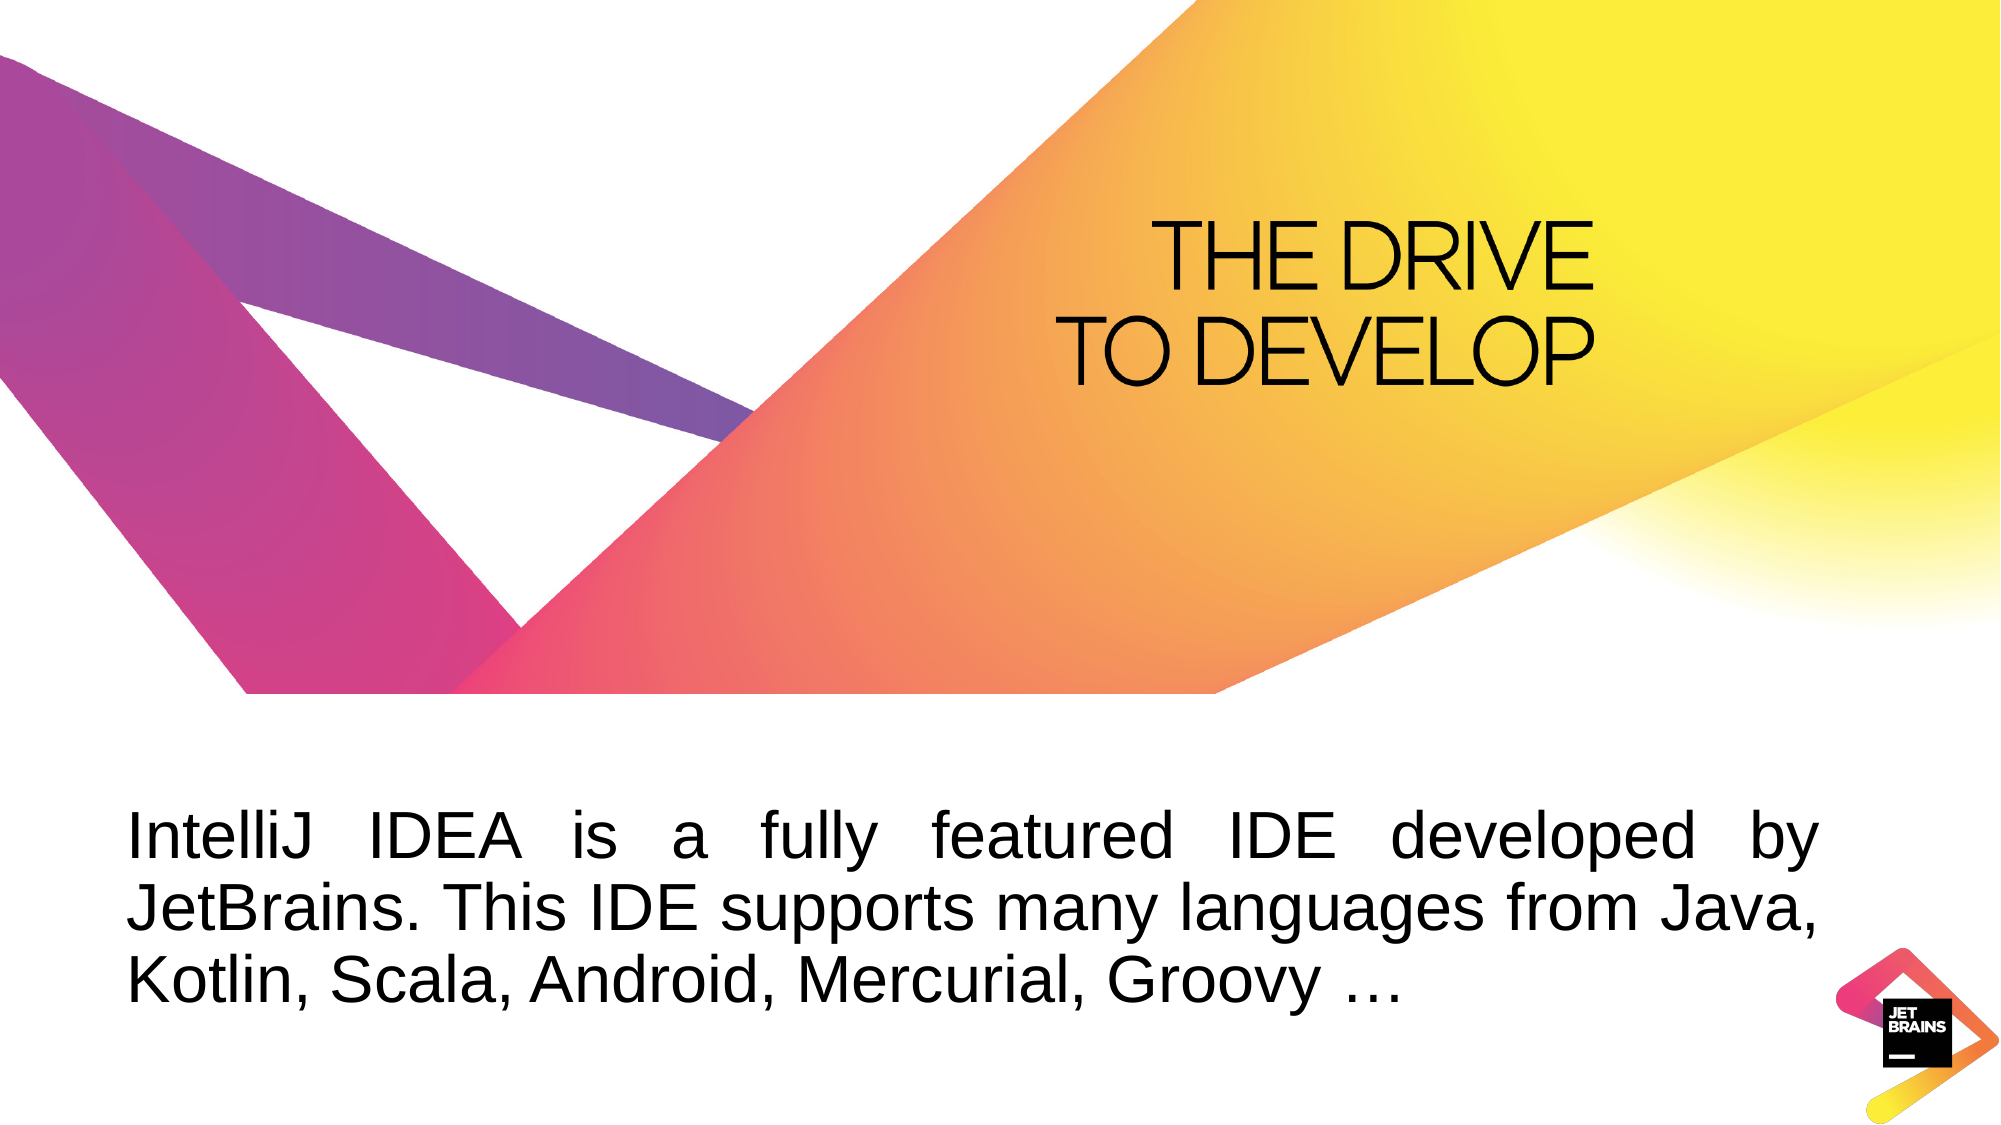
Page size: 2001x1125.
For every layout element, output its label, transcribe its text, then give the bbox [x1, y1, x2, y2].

title IntelliJ IDEA is a fully featured IDE developed by JetBrains. This IDE supports many languages from Java, Kotlin, Scala, Android, Mercurial, Groovy … [111, 871, 1837, 1025]
picture [0, 0, 2000, 694]
picture [1836, 948, 2000, 1125]
